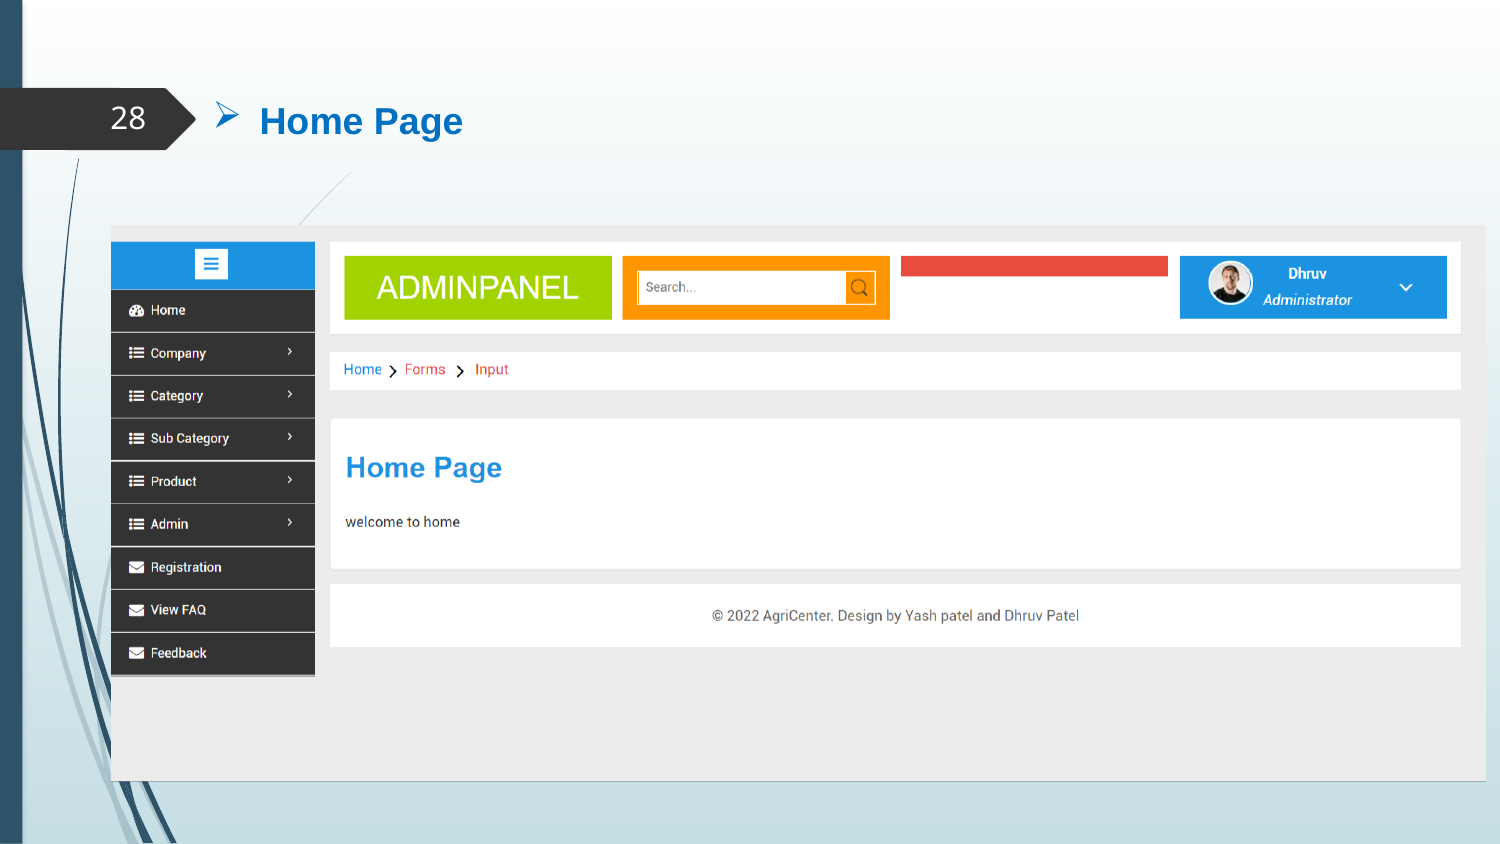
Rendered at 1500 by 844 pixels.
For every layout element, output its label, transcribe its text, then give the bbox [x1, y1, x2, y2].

slide_number 28 [65, 96, 162, 142]
picture [111, 225, 1487, 782]
text_box Home Page [198, 89, 479, 150]
